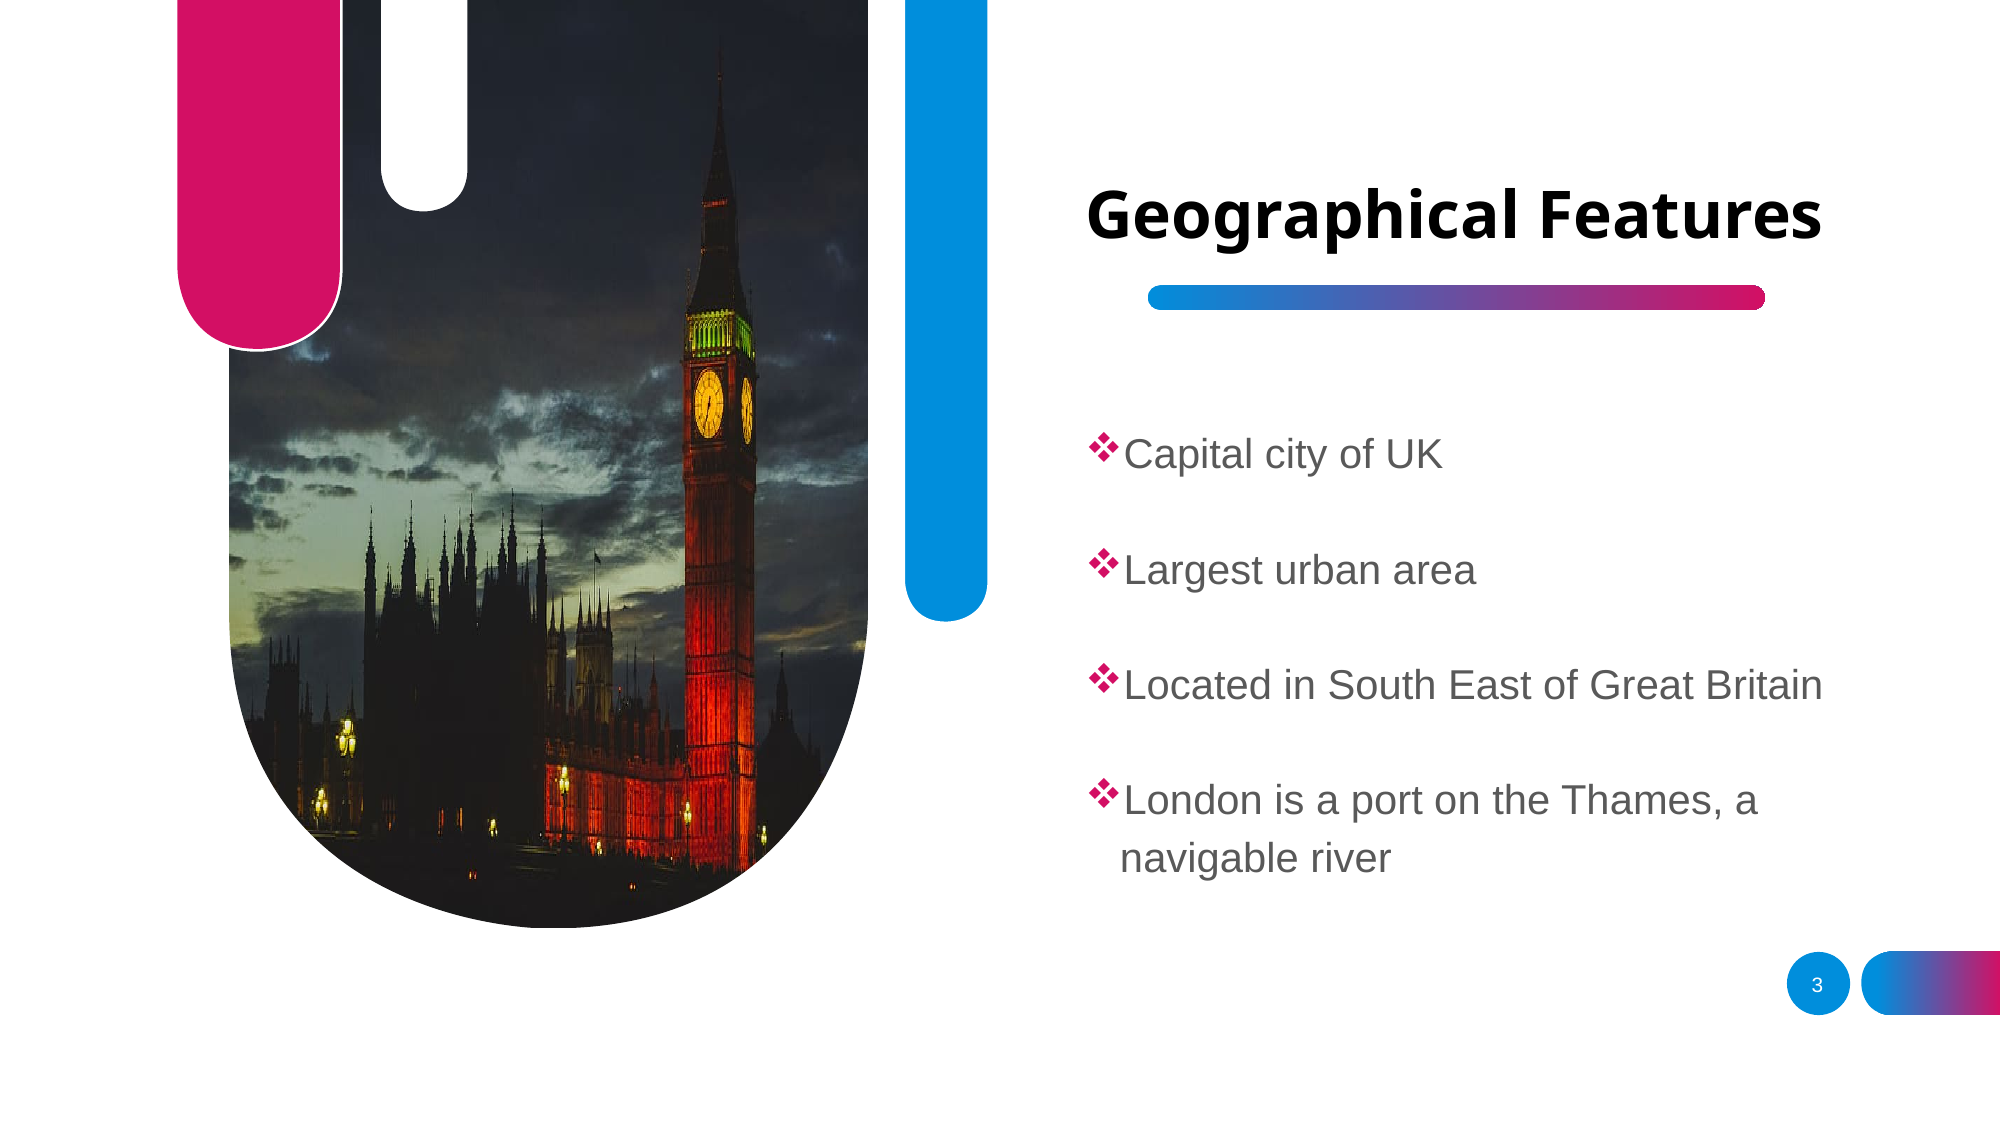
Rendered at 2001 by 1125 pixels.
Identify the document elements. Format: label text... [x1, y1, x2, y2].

title Geographical Features [1070, 153, 1943, 282]
slide_number 3 [1772, 954, 1863, 1015]
picture [229, 0, 869, 928]
list Capital city of UK Largest urban area Located in South East of Great Britain London is a port on the Thames, a navigable river [1070, 425, 1880, 945]
